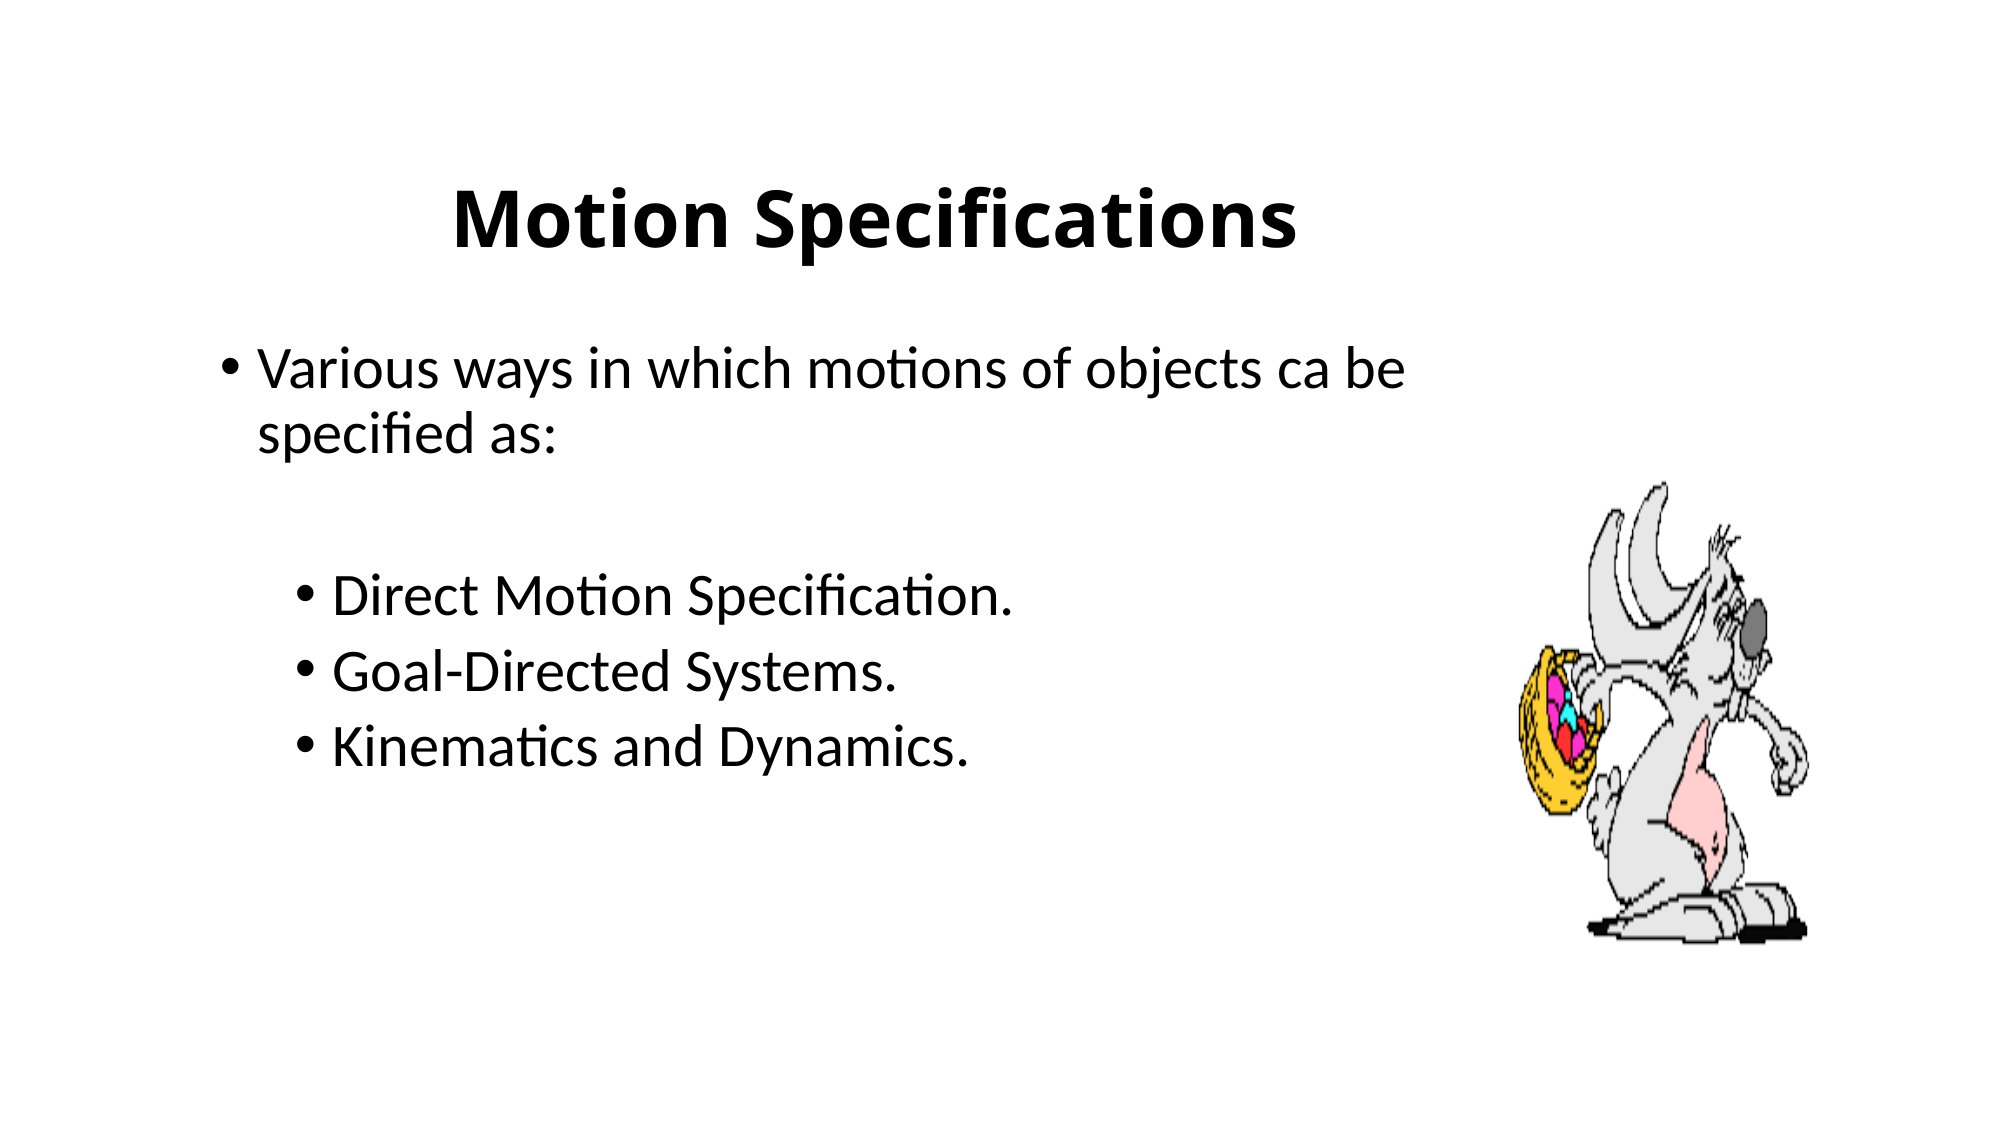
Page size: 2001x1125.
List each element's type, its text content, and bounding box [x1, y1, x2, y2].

picture [1505, 70, 1914, 981]
text_box Motion Specifications [271, 171, 1505, 272]
text_box Various ways in which motions of objects ca be specified as: Direct Motion Specification. Goal-Directed Systems. Kinematics and Dynamics. [205, 328, 1458, 1125]
